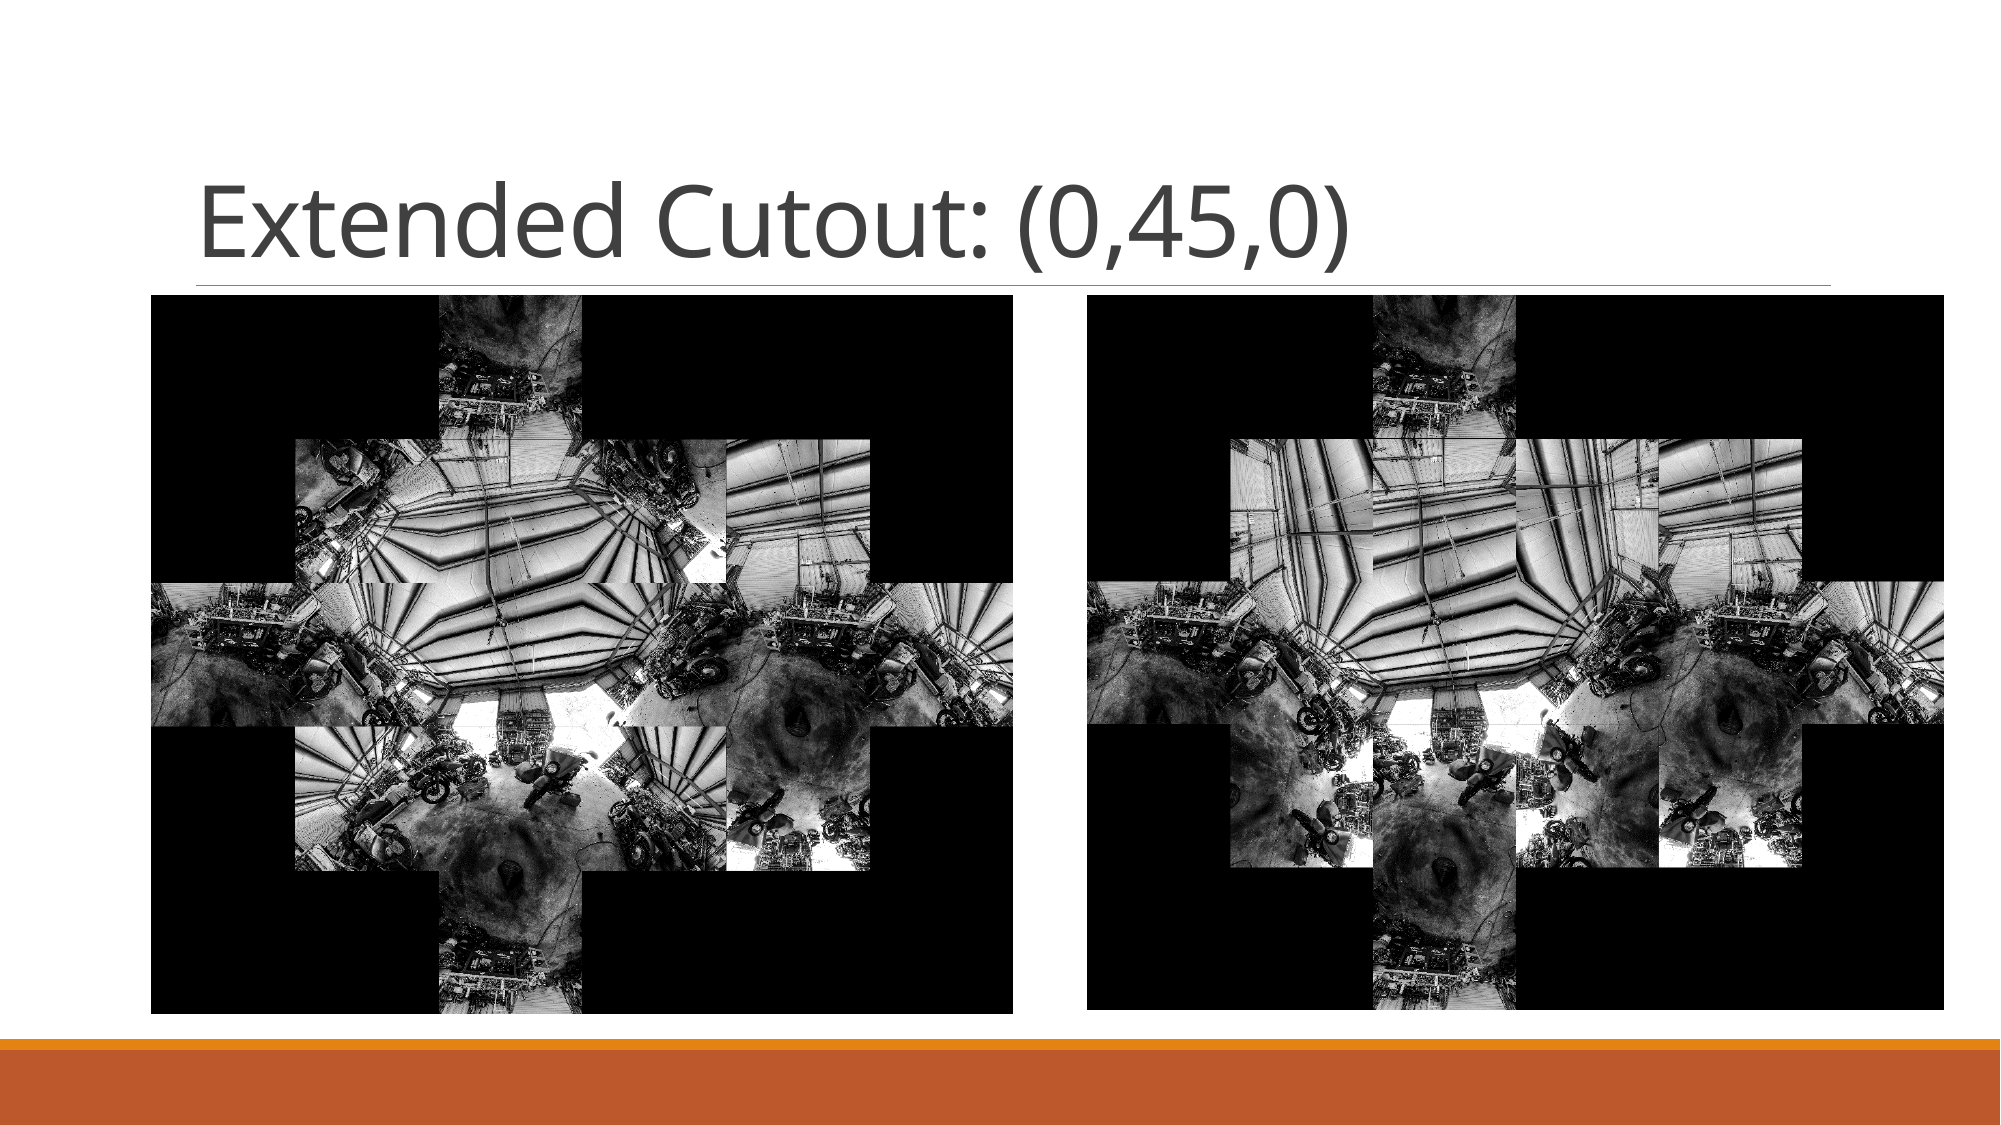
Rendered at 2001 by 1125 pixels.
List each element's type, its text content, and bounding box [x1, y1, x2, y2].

title Extended Cutout: (0,45,0) [180, 47, 1830, 285]
picture [150, 295, 1013, 1014]
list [1086, 295, 1945, 1011]
